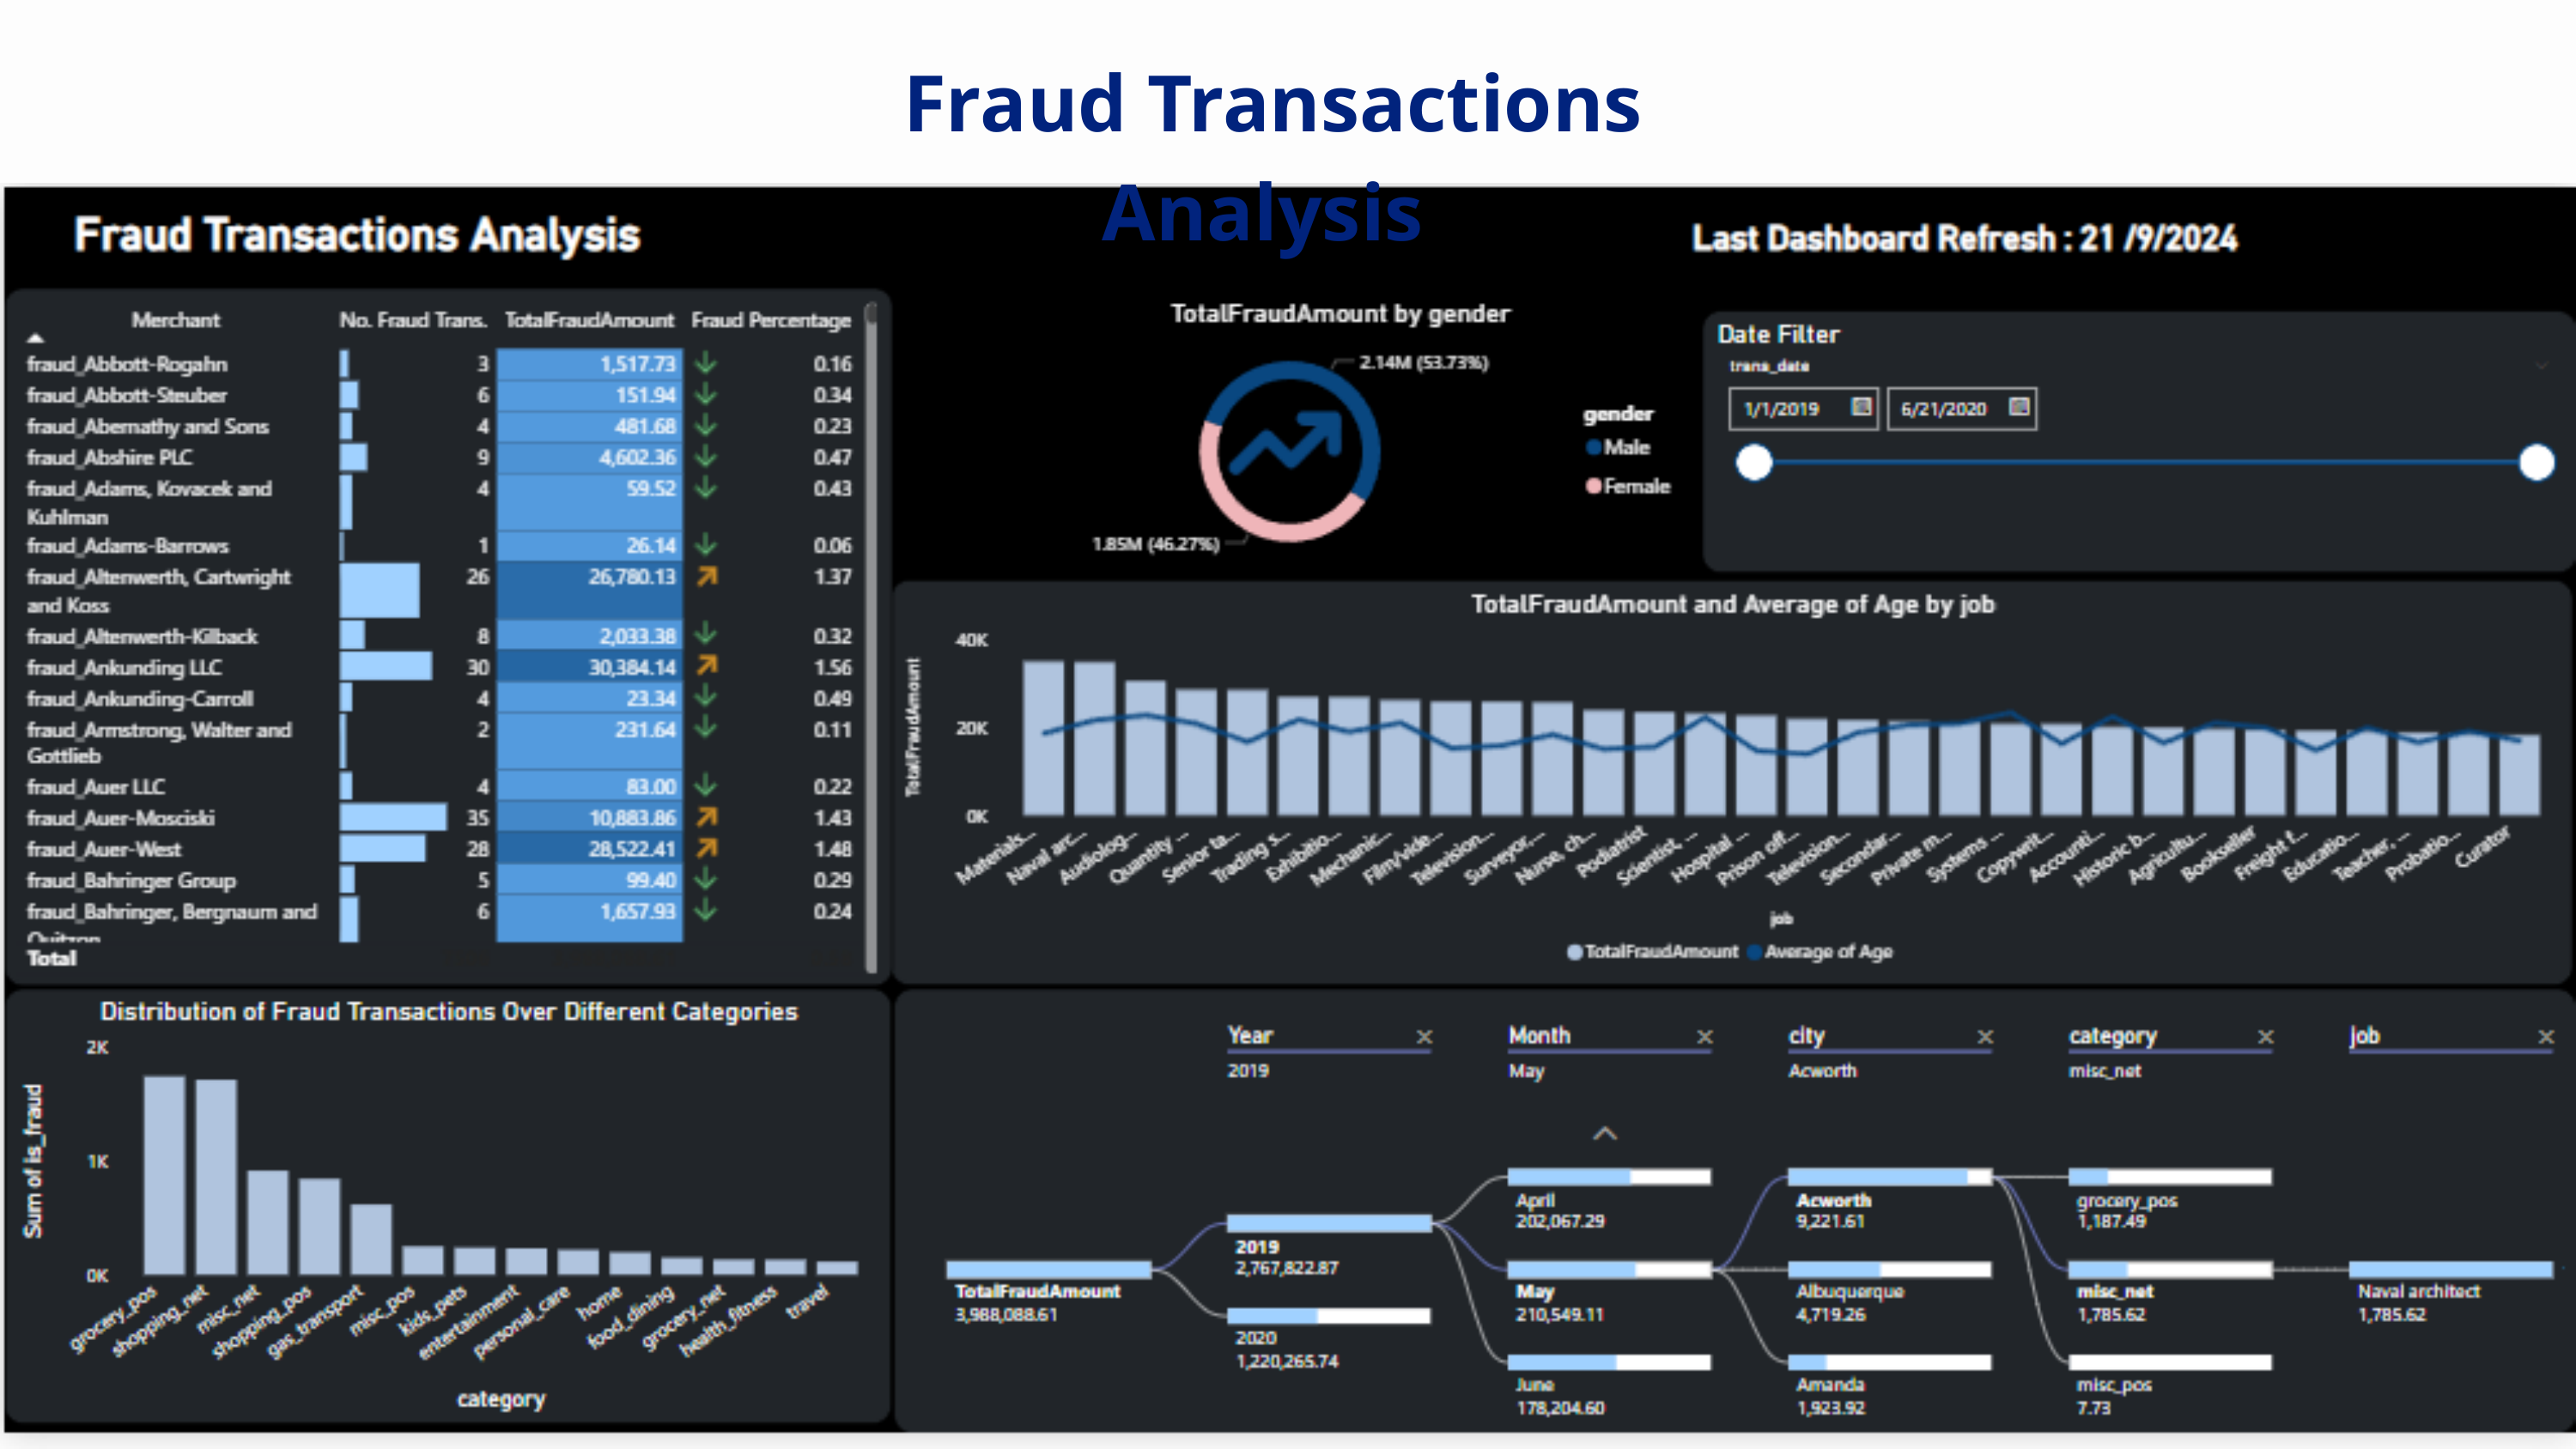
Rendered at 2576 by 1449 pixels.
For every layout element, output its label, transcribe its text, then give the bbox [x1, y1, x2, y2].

text_box [0, 183, 2576, 1449]
text_box Fraud Transactions Analysis [720, 38, 1807, 257]
